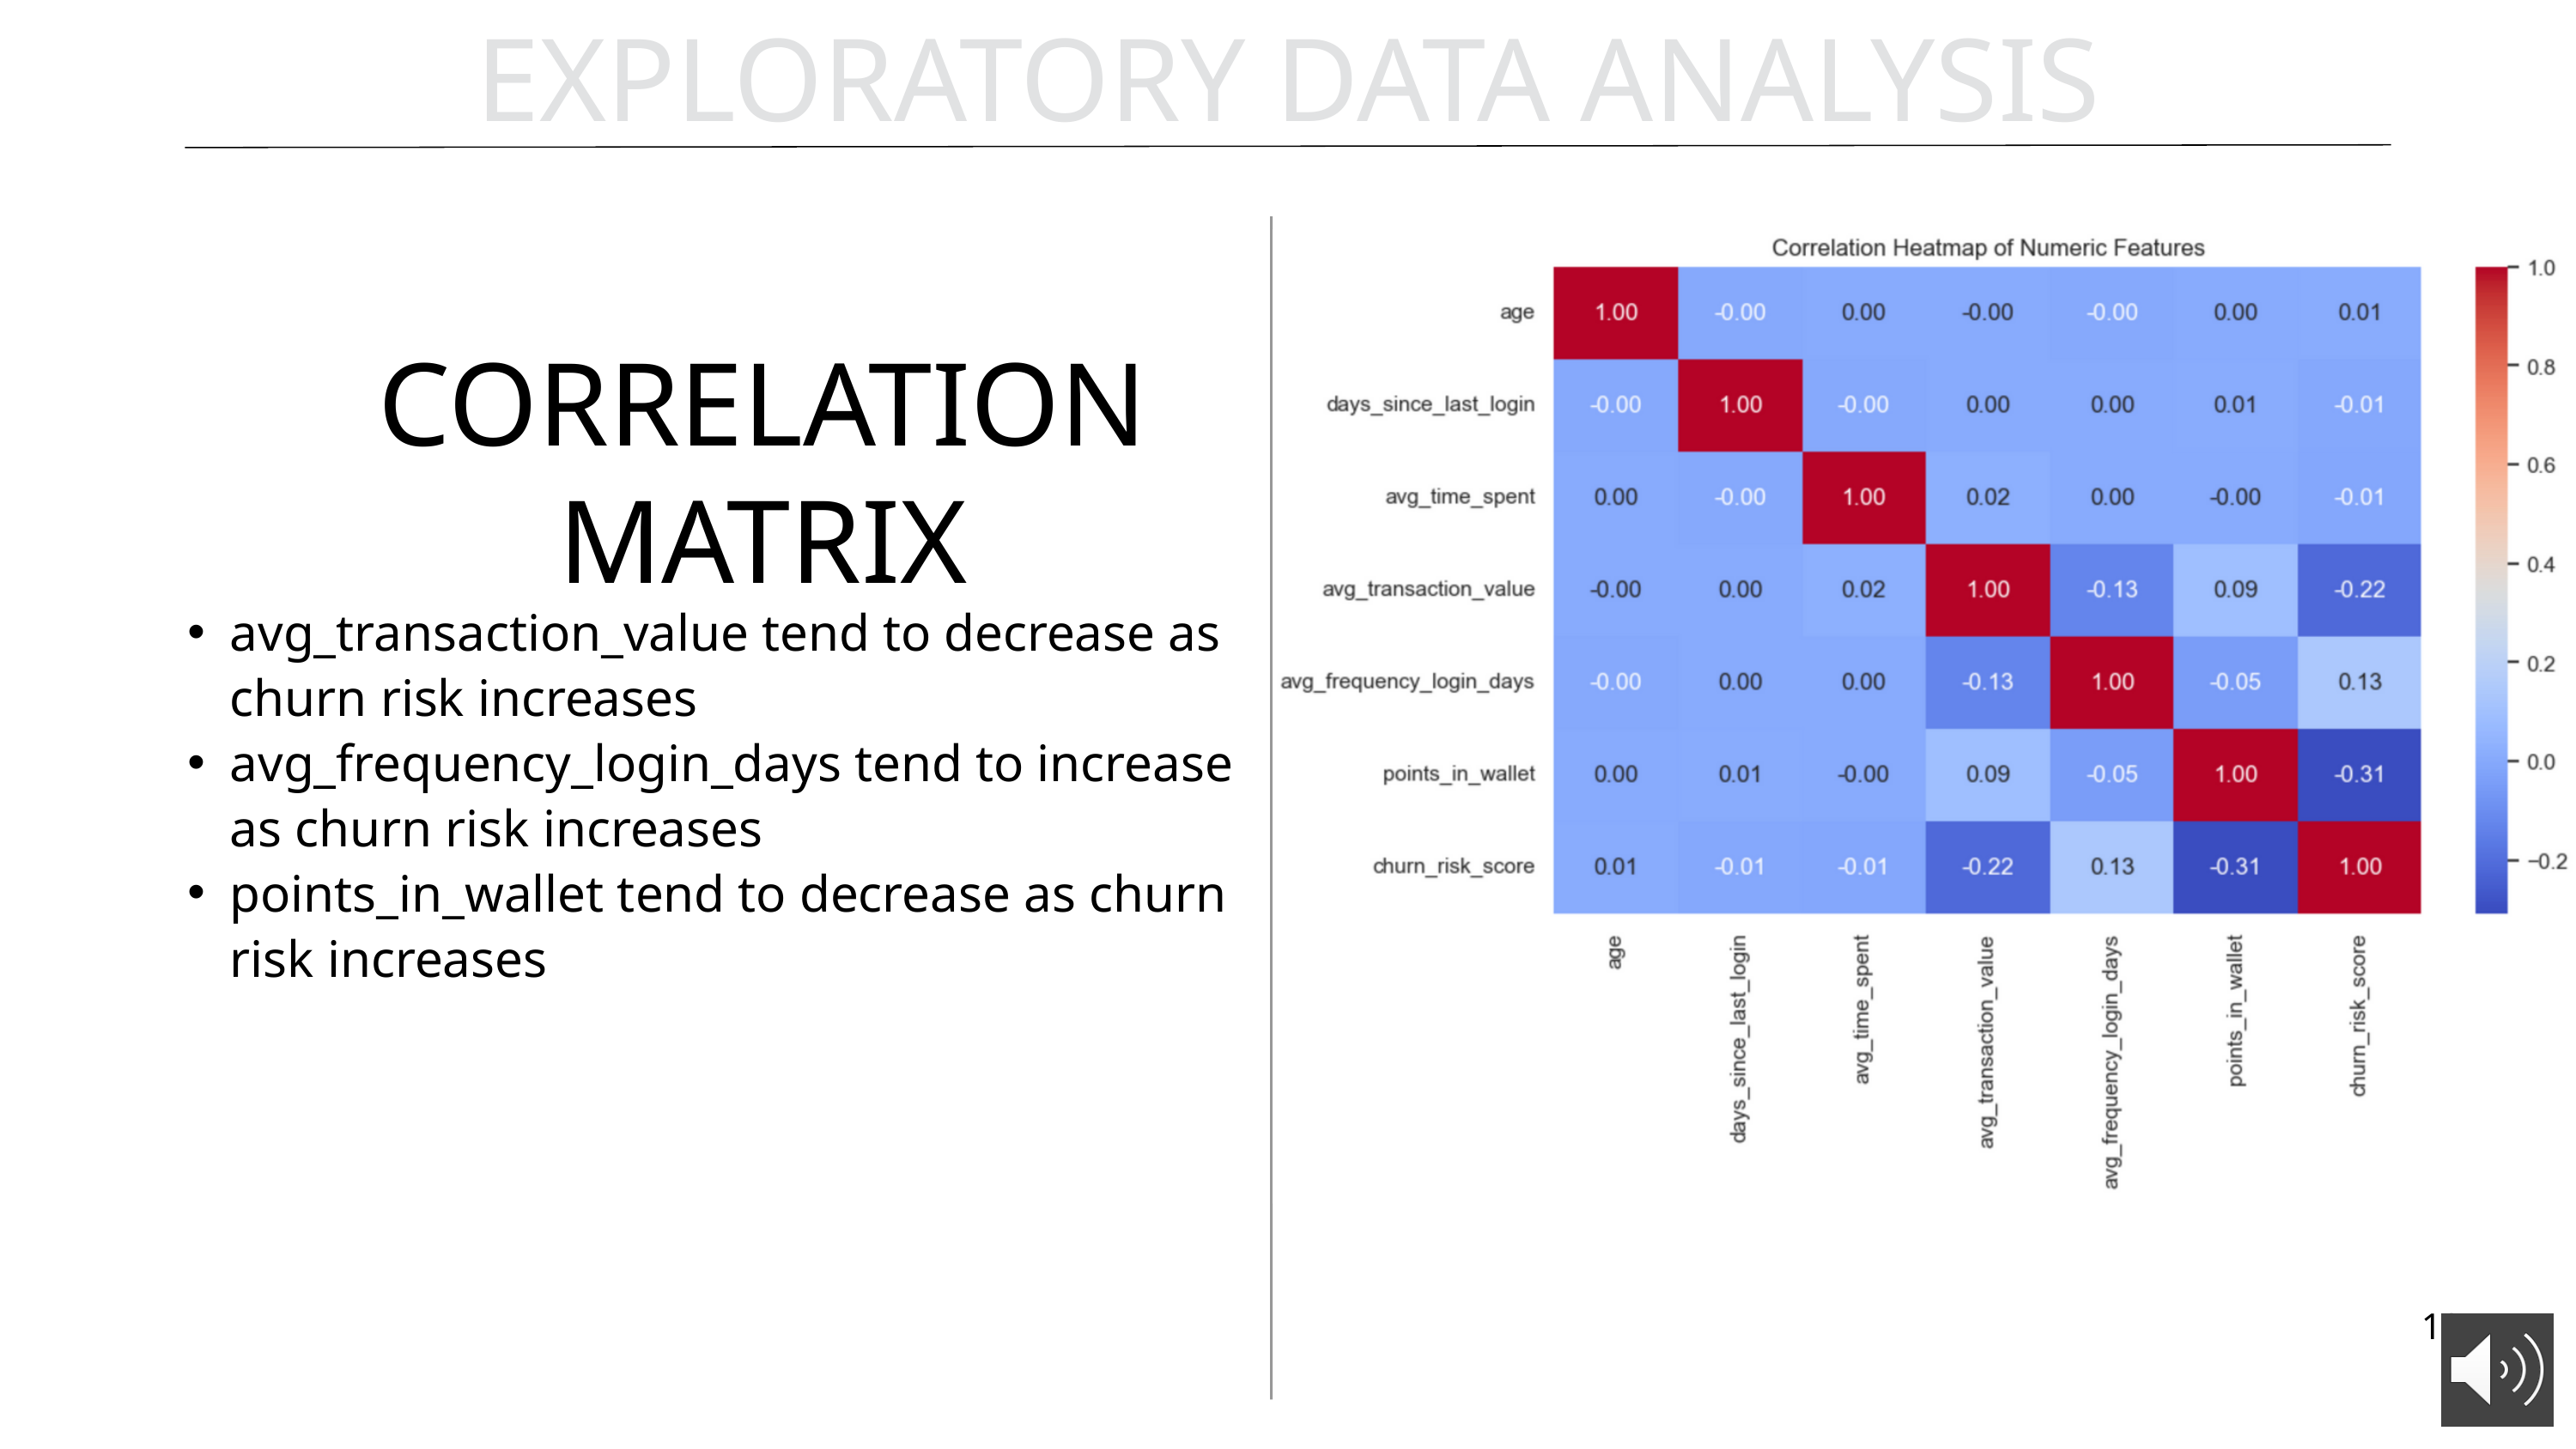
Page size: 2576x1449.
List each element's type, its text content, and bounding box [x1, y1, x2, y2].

text_box avg_transaction_value tend to decrease as churn risk increases avg_frequency_login_days tend to increase as churn risk increases points_in_wallet tend to decrease as churn risk increases [144, 596, 1249, 987]
text_box [1273, 229, 2576, 1203]
text_box 12 [2421, 1296, 2463, 1348]
text_box EXPLORATORY DATA ANALYSIS [185, 6, 2391, 144]
picture [2439, 1312, 2555, 1428]
text_box CORRELATION MATRIX [276, 331, 1249, 596]
